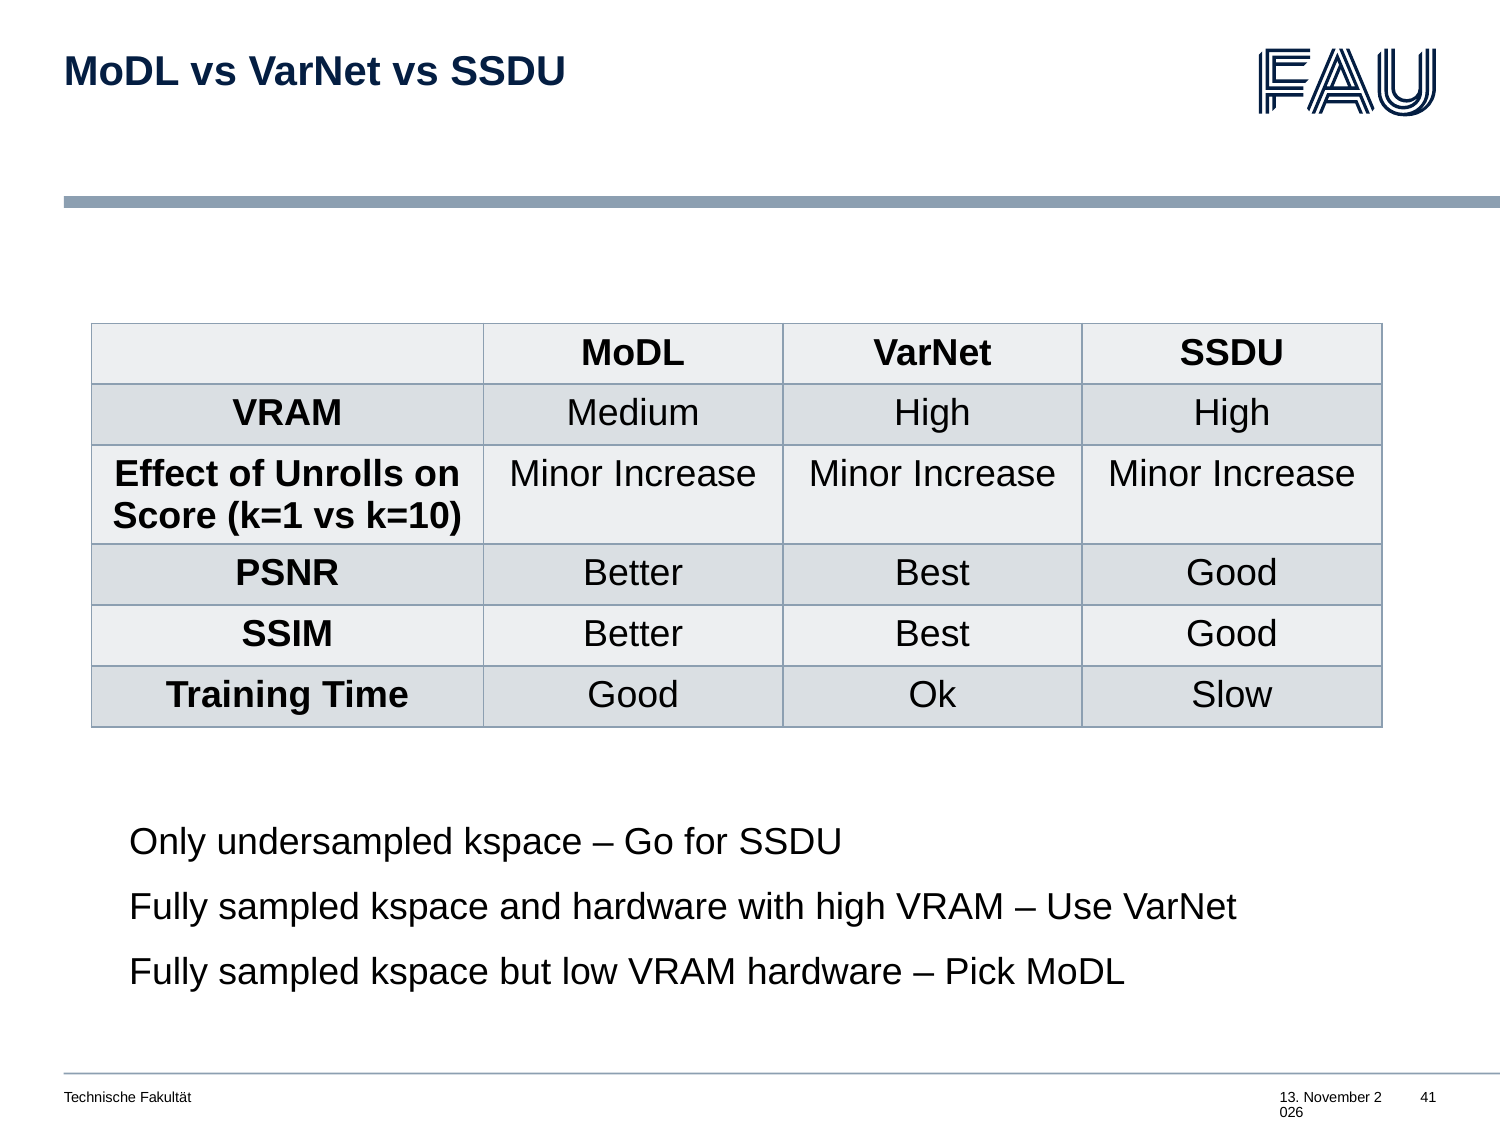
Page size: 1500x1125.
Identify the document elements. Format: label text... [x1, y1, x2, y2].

table_cell Slow [1083, 667, 1381, 726]
title MoDL vs VarNet vs SSDU [63, 49, 906, 95]
table_header VarNet [784, 324, 1081, 383]
table_header MoDL [484, 324, 782, 383]
table_cell SSIM [92, 606, 483, 665]
table_cell Better [484, 545, 782, 604]
table_cell Good [1083, 545, 1381, 604]
table_cell Minor Increase [1083, 446, 1381, 543]
table_header SSDU [1083, 324, 1381, 383]
text_box Only undersampled kspace – Go for SSDU Fully sampled kspace and hardware with high VRAM – Use VarNet Fully sampled kspace but low VRAM hardware – Pick MoDL [114, 809, 1253, 1000]
table_cell Minor Increase [484, 446, 782, 543]
table_cell Best [784, 606, 1081, 665]
table_cell High [784, 385, 1081, 444]
slide_number 19. März 2024 [1279, 1088, 1387, 1106]
table_cell Minor Increase [784, 446, 1081, 543]
table_cell Training Time [92, 667, 483, 726]
table_cell Good [1083, 606, 1381, 665]
table_cell Effect of Unrolls on Score (k=1 vs k=10) [92, 446, 483, 543]
table_header [92, 324, 483, 383]
table_cell Ok [784, 667, 1081, 726]
table_cell Medium [484, 385, 782, 444]
footer Technische Fakultät [63, 1088, 737, 1106]
table_cell Better [484, 606, 782, 665]
table_cell High [1083, 385, 1381, 444]
table_cell PSNR [92, 545, 483, 604]
table_cell Best [784, 545, 1081, 604]
table_cell VRAM [92, 385, 483, 444]
slide_number 41 [1406, 1088, 1437, 1106]
table_cell Good [484, 667, 782, 726]
